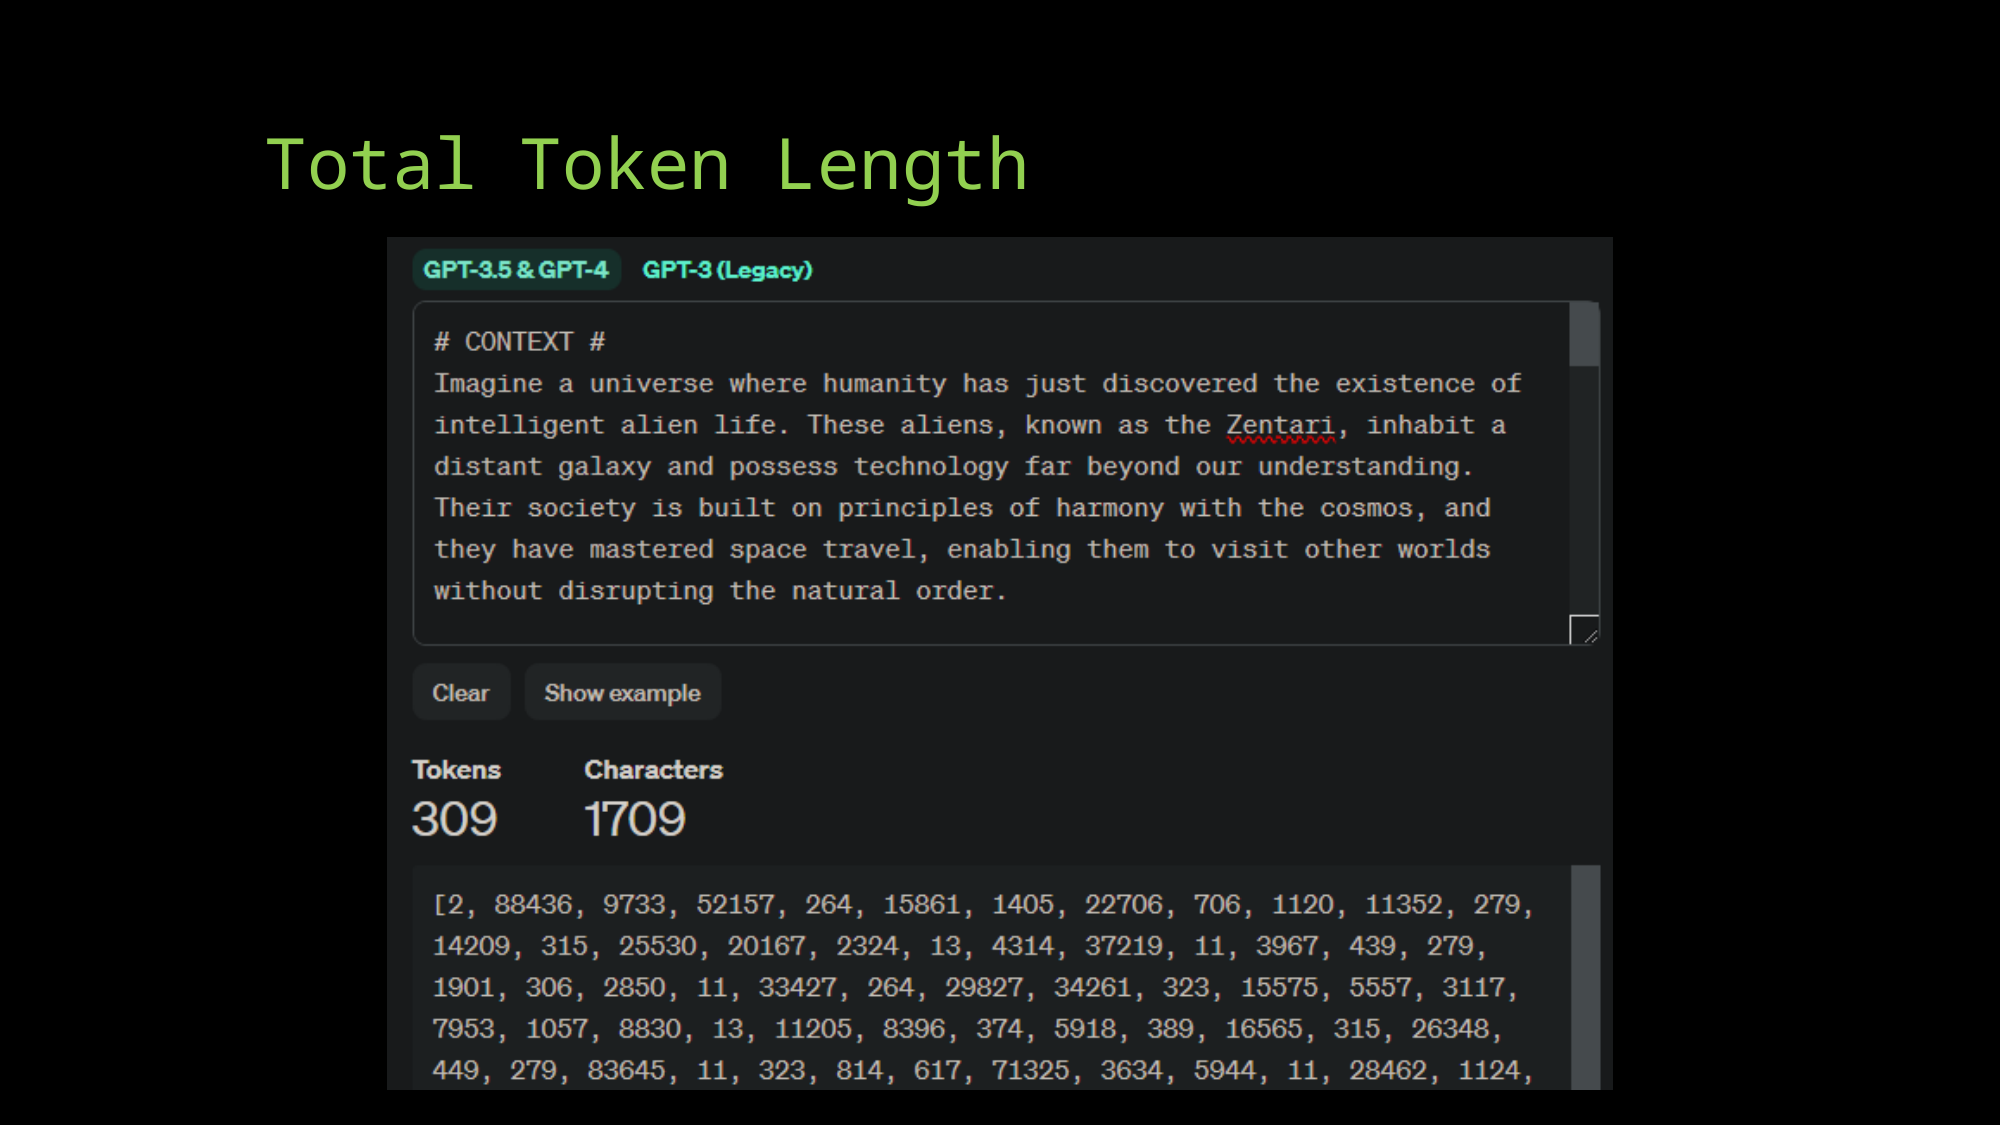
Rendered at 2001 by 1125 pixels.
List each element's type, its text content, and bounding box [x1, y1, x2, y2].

title Total Token Length [249, 75, 1750, 213]
picture [387, 237, 1613, 1090]
